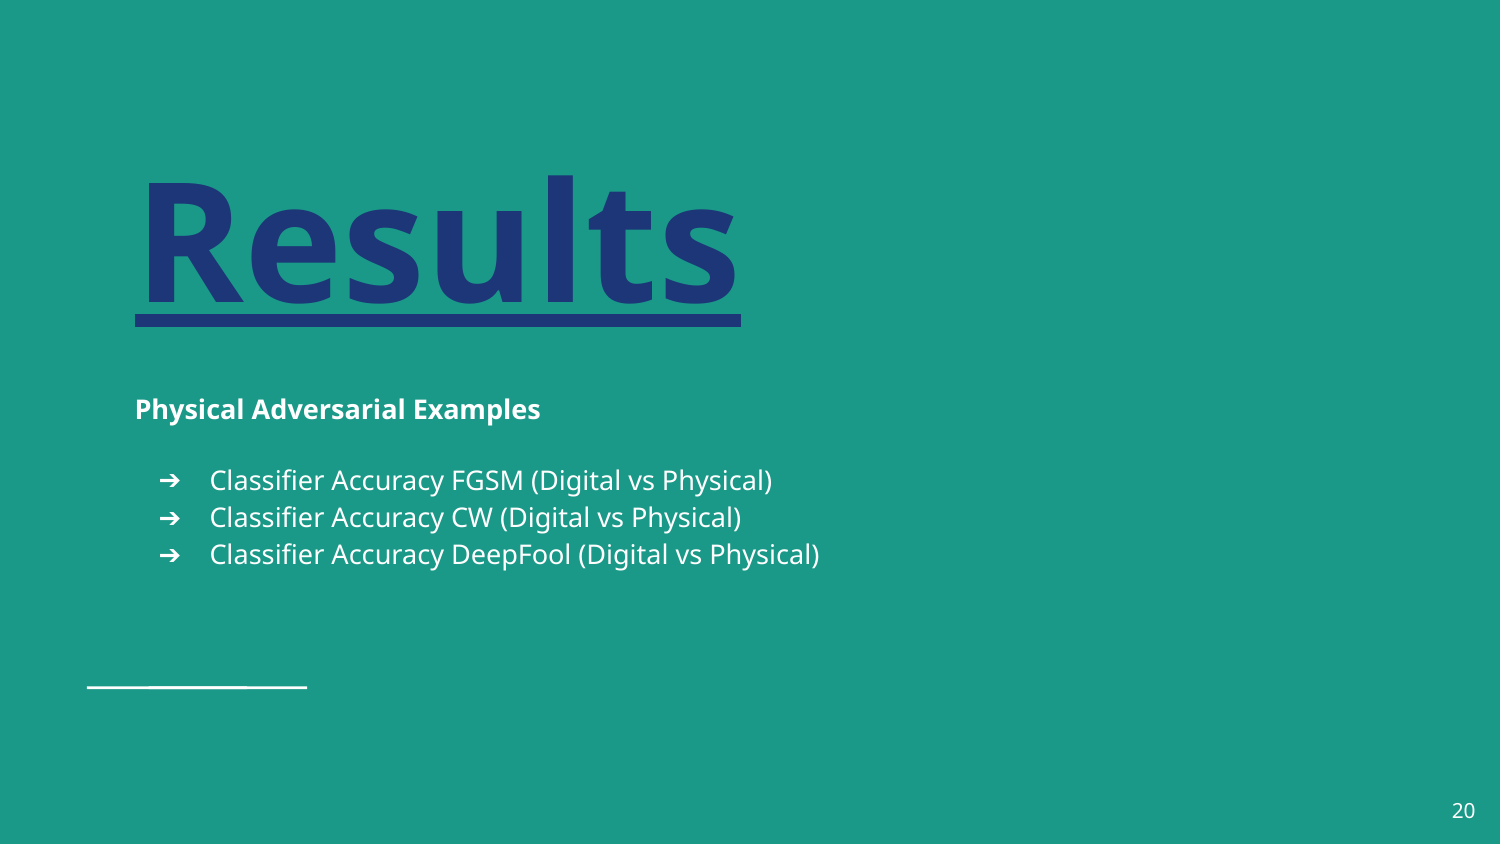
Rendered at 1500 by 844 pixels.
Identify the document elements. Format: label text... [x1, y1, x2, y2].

title Results [119, 120, 1381, 325]
slide_number ‹#› [1400, 779, 1491, 844]
list Physical Adversarial Examples Classifier Accuracy FGSM (Digital vs Physical) Classifier Accuracy CW (Digital vs Physical) Classifier Accuracy DeepFool (Digital vs Physical) [119, 372, 1381, 633]
